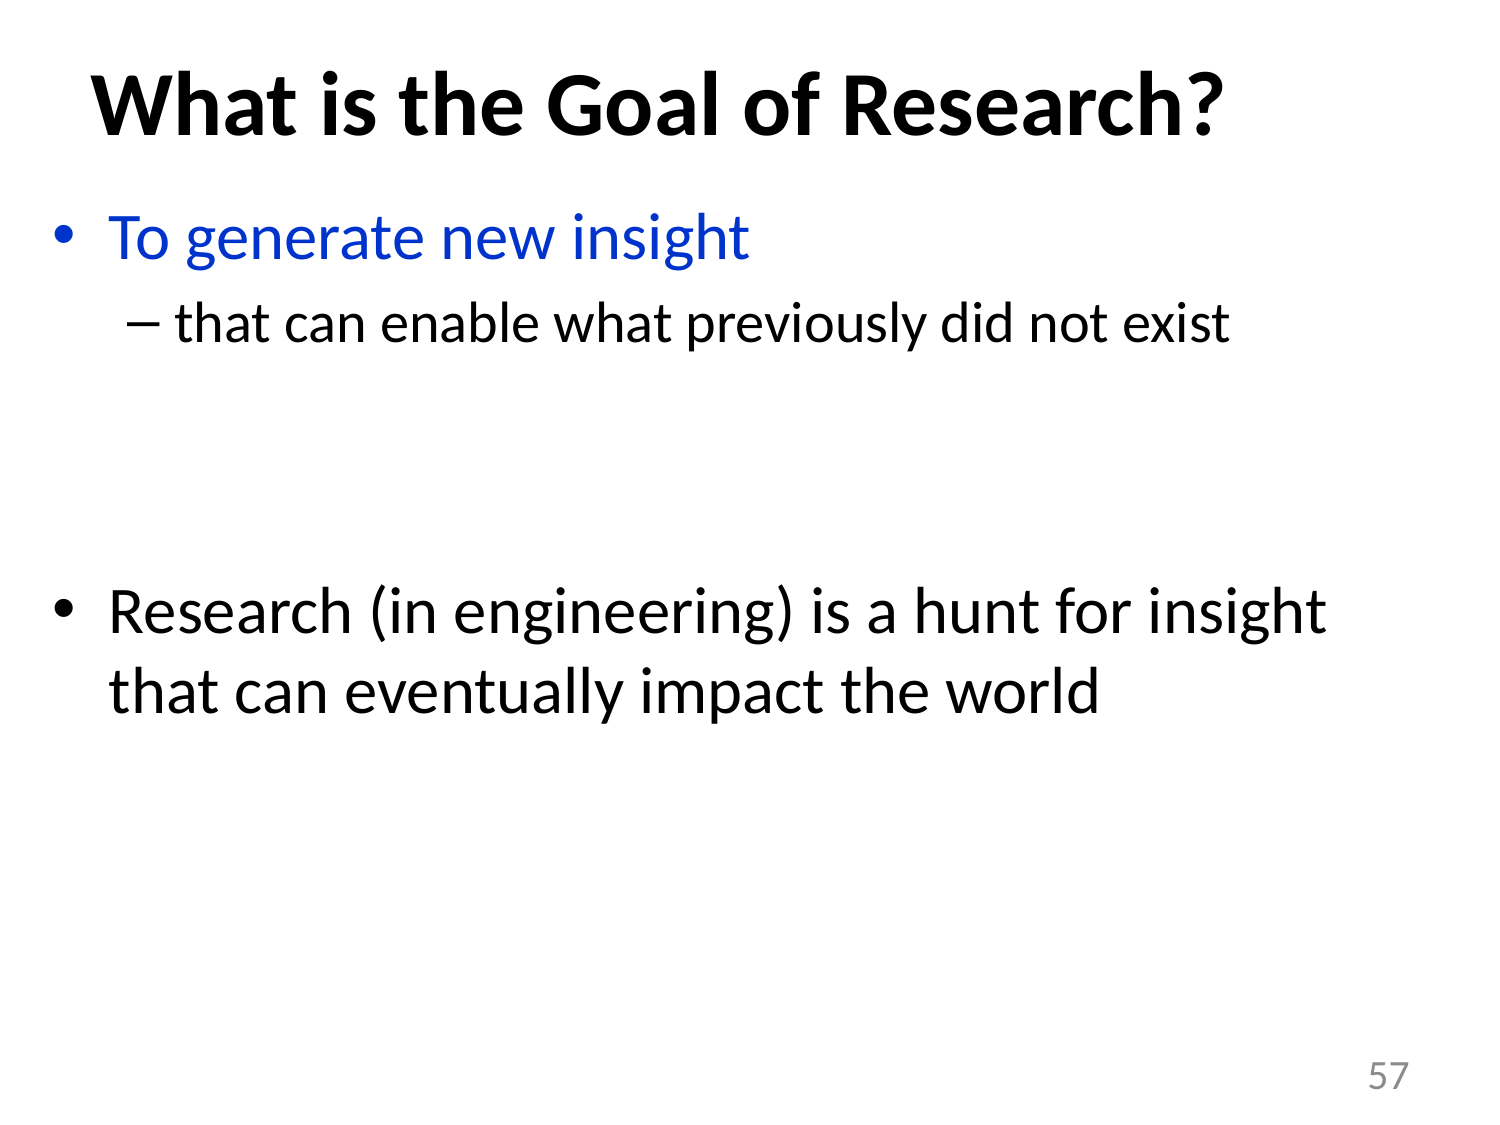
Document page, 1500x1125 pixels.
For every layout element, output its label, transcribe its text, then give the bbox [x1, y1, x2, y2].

slide_number 57 [1074, 1042, 1425, 1103]
title What is the Goal of Research? [75, 4, 1425, 185]
list To generate new insight that can enable what previously did not exist Research (in engineering) is a hunt for insight that can eventually impact the world [37, 185, 1450, 1038]
